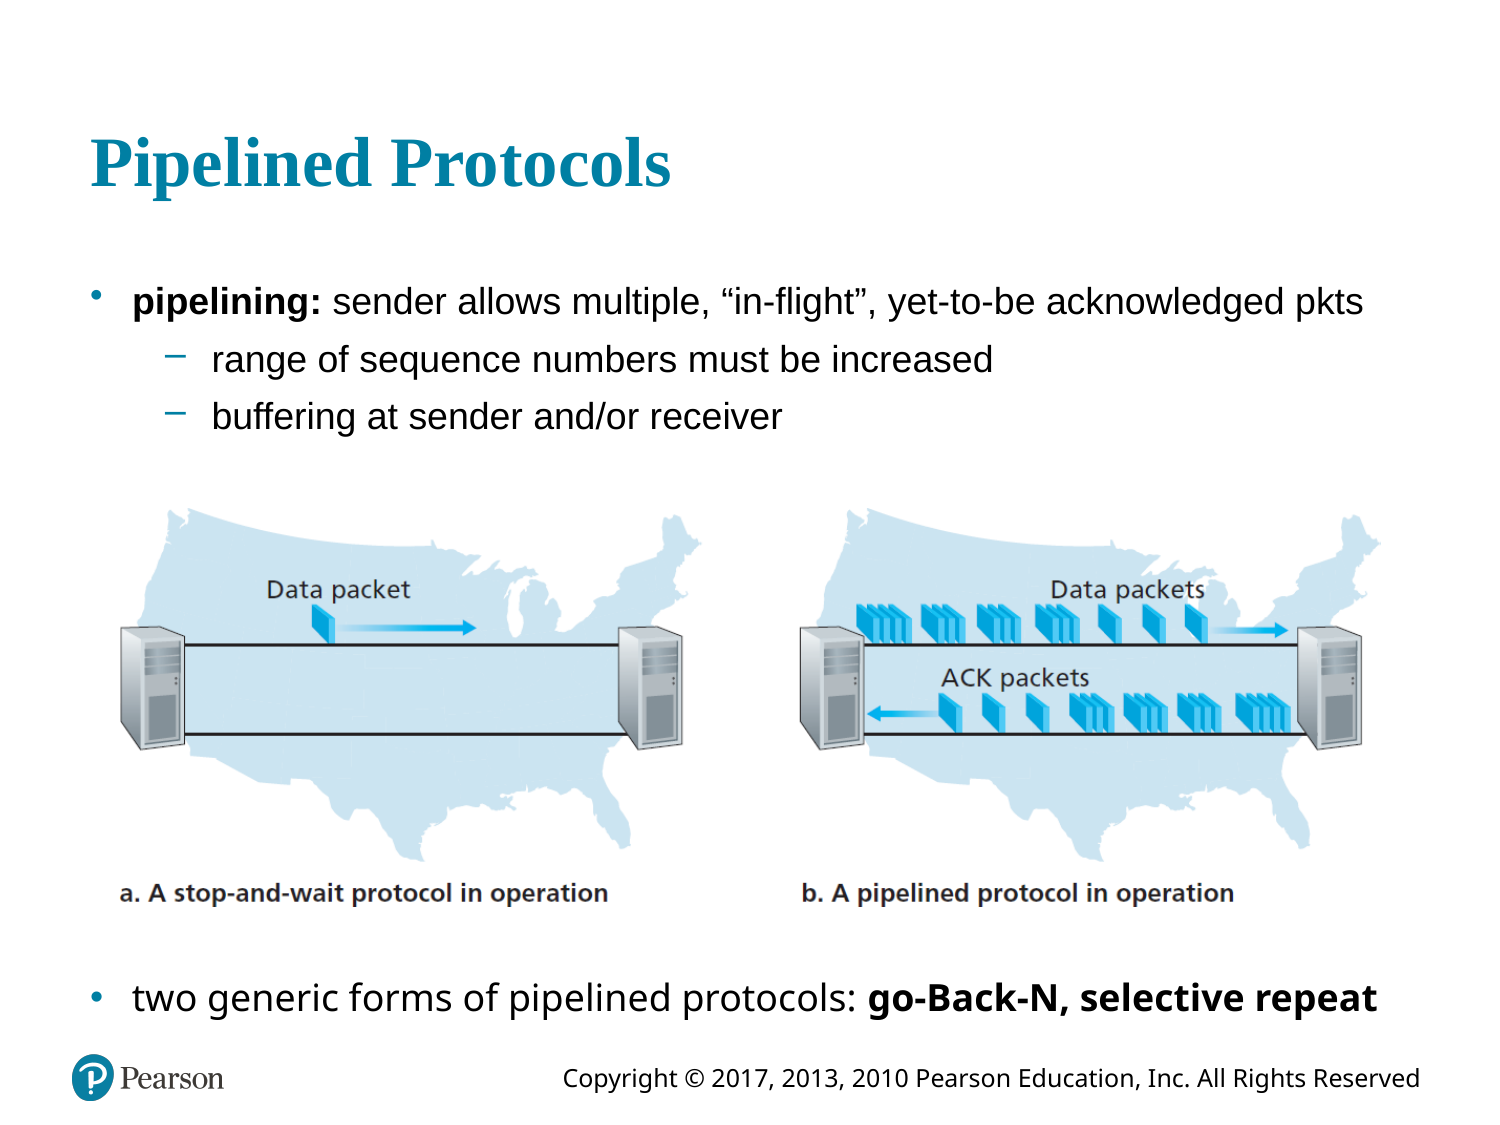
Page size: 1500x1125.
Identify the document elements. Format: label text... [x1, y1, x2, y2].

list two generic forms of pipelined protocols: go-Back-N, selective repeat [75, 958, 1425, 1125]
list pipelining: sender allows multiple, “in-flight”, yet-to-be acknowledged pkts range of sequence numbers must be increased buffering at sender and/or receiver [75, 262, 1425, 931]
title Pipelined Protocols [75, 0, 1425, 216]
picture [119, 508, 1381, 907]
